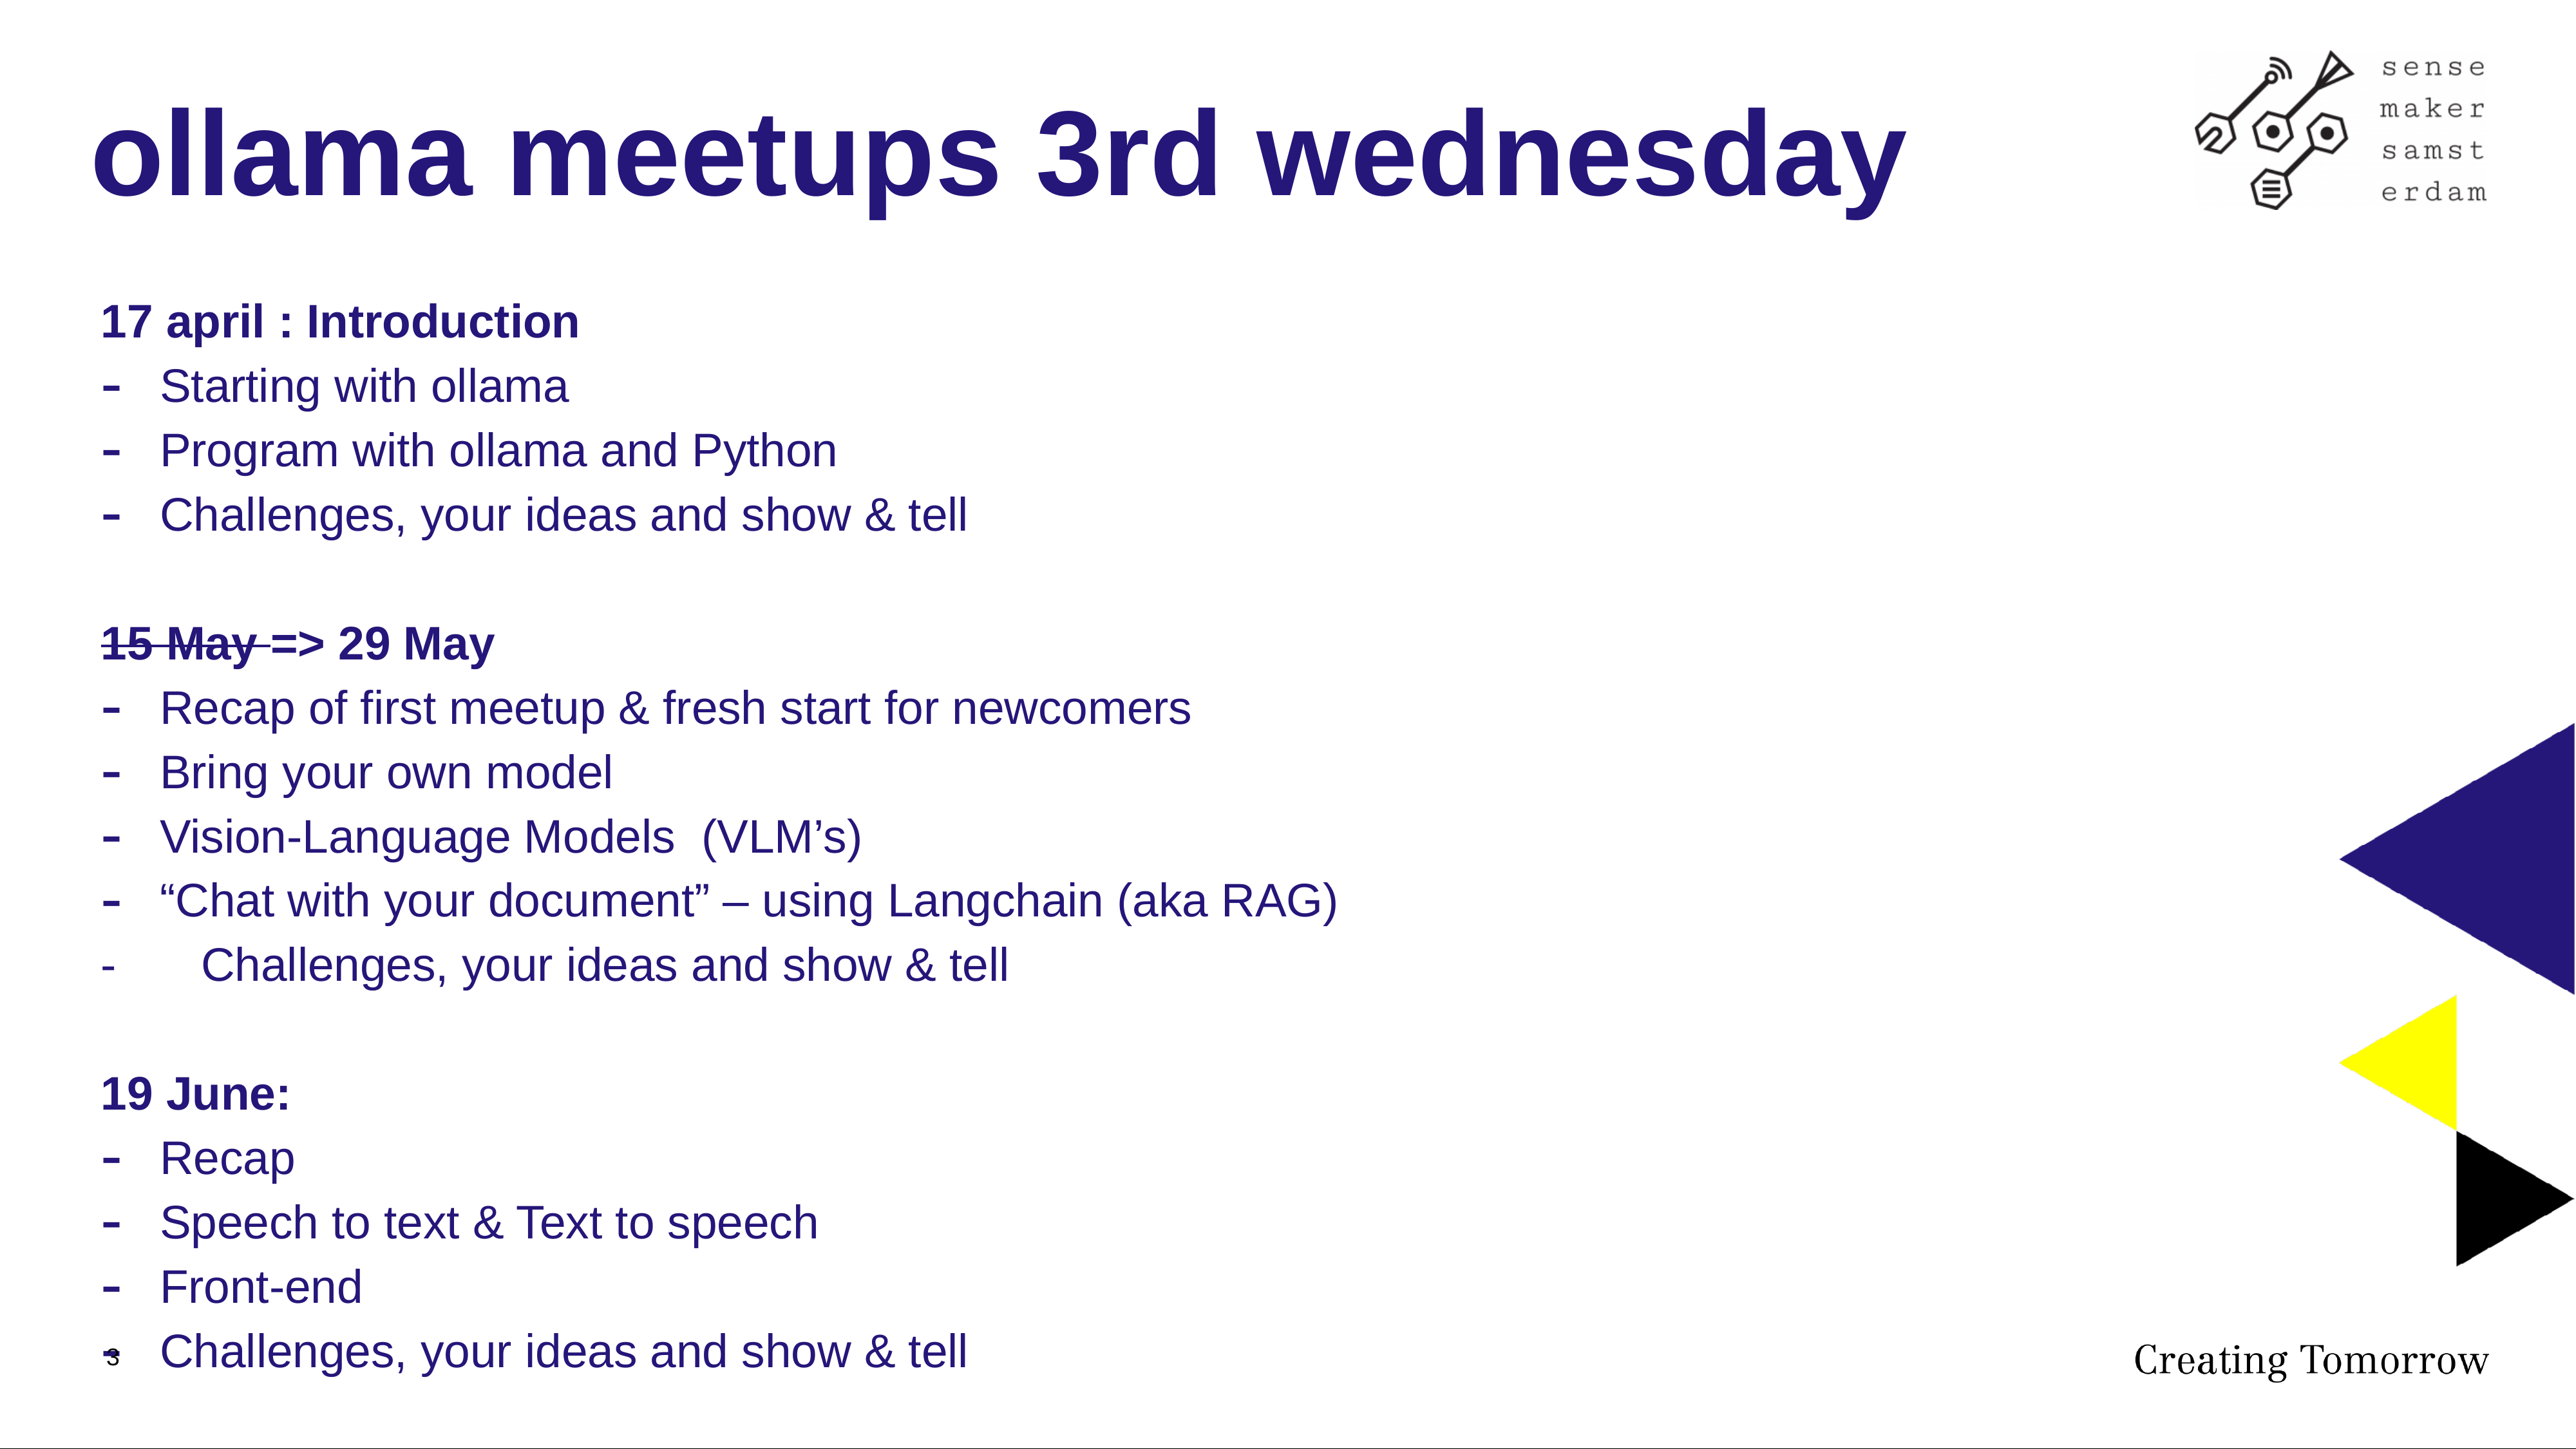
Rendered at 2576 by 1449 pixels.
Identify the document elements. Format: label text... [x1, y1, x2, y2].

title ollama meetups 3rd wednesday [90, 74, 2340, 388]
picture [0, 0, 2576, 1449]
slide_number 3 [93, 1329, 135, 1383]
list 17 april : Introduction Starting with ollama Program with ollama and Python Challenges, your ideas and show & tell 15 May => 29 May Recap of first meetup & fresh start for newcomers Bring your own model Vision-Language Models (VLM’s) “Chat with your document” – using Langchain (aka RAG) - Challenges, your ideas and show & tell 19 June: Recap Speech to text & Text to speech Front-end Challenges, your ideas and show & tell [90, 282, 2339, 1383]
